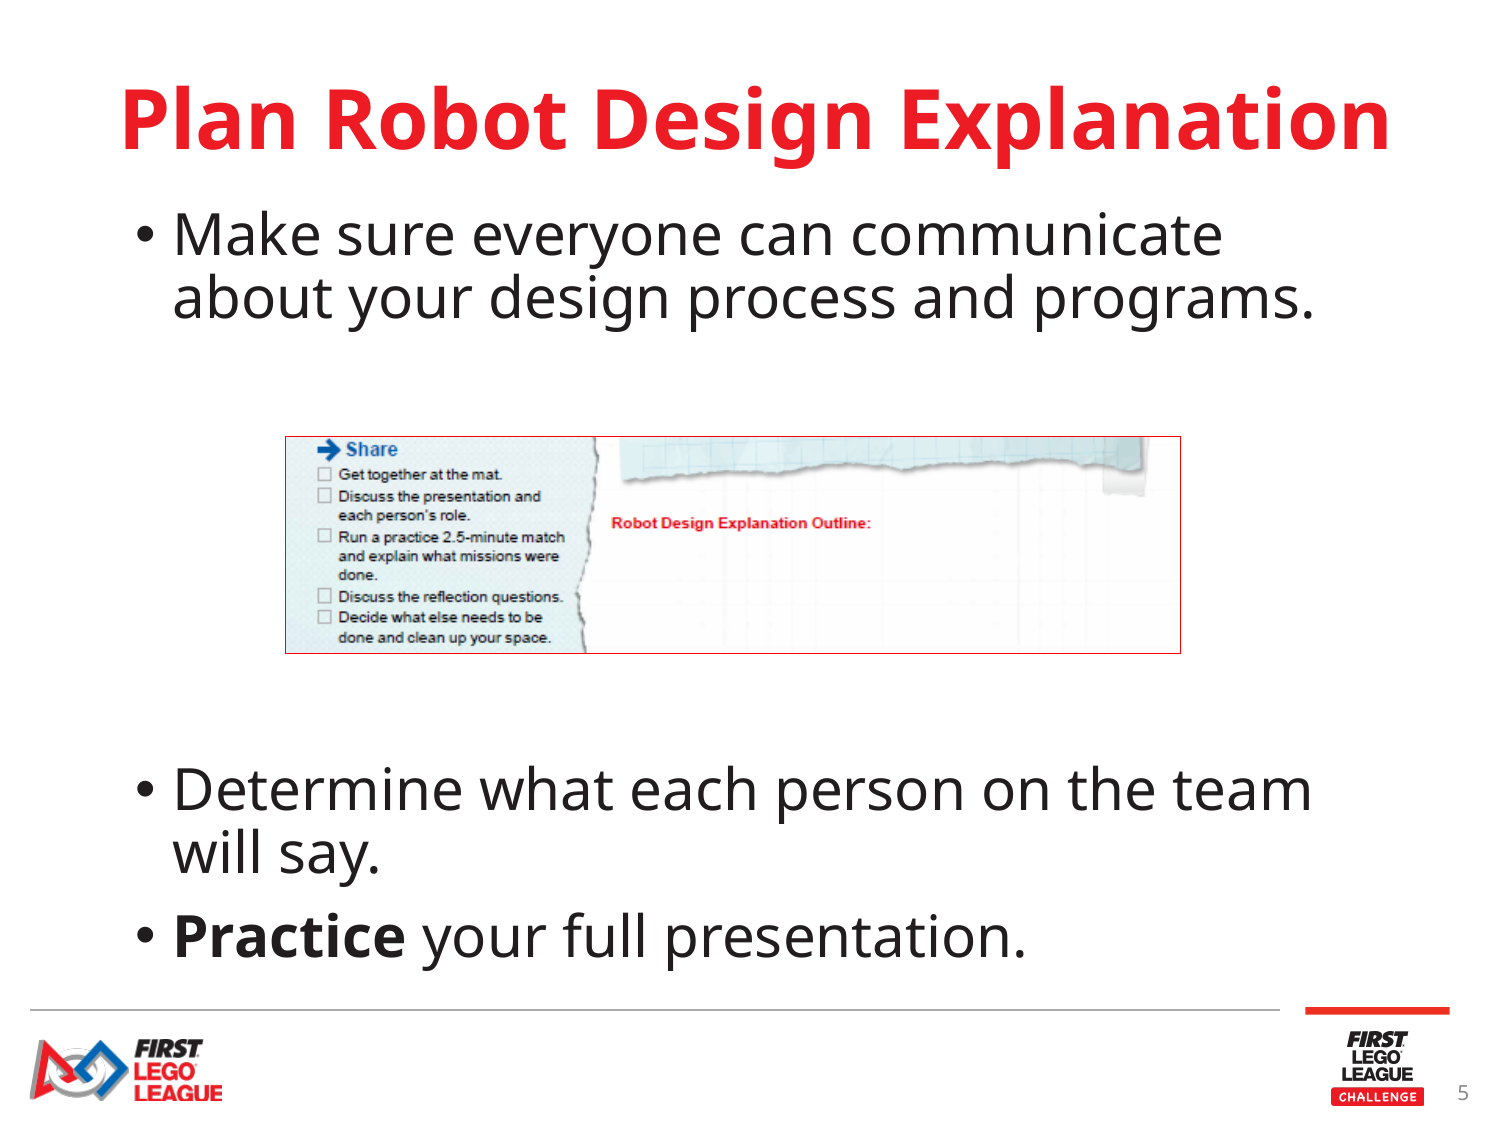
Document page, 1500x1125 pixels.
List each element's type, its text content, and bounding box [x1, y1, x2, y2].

slide_number 5 [1425, 1076, 1484, 1111]
picture [285, 436, 1181, 654]
text_box Determine what each person on the team will say. Practice your full presentation. [119, 752, 1382, 1008]
list Make sure everyone can communicate about your design process and programs. [120, 197, 1382, 394]
title Plan Robot Design Explanation [103, 59, 1500, 185]
